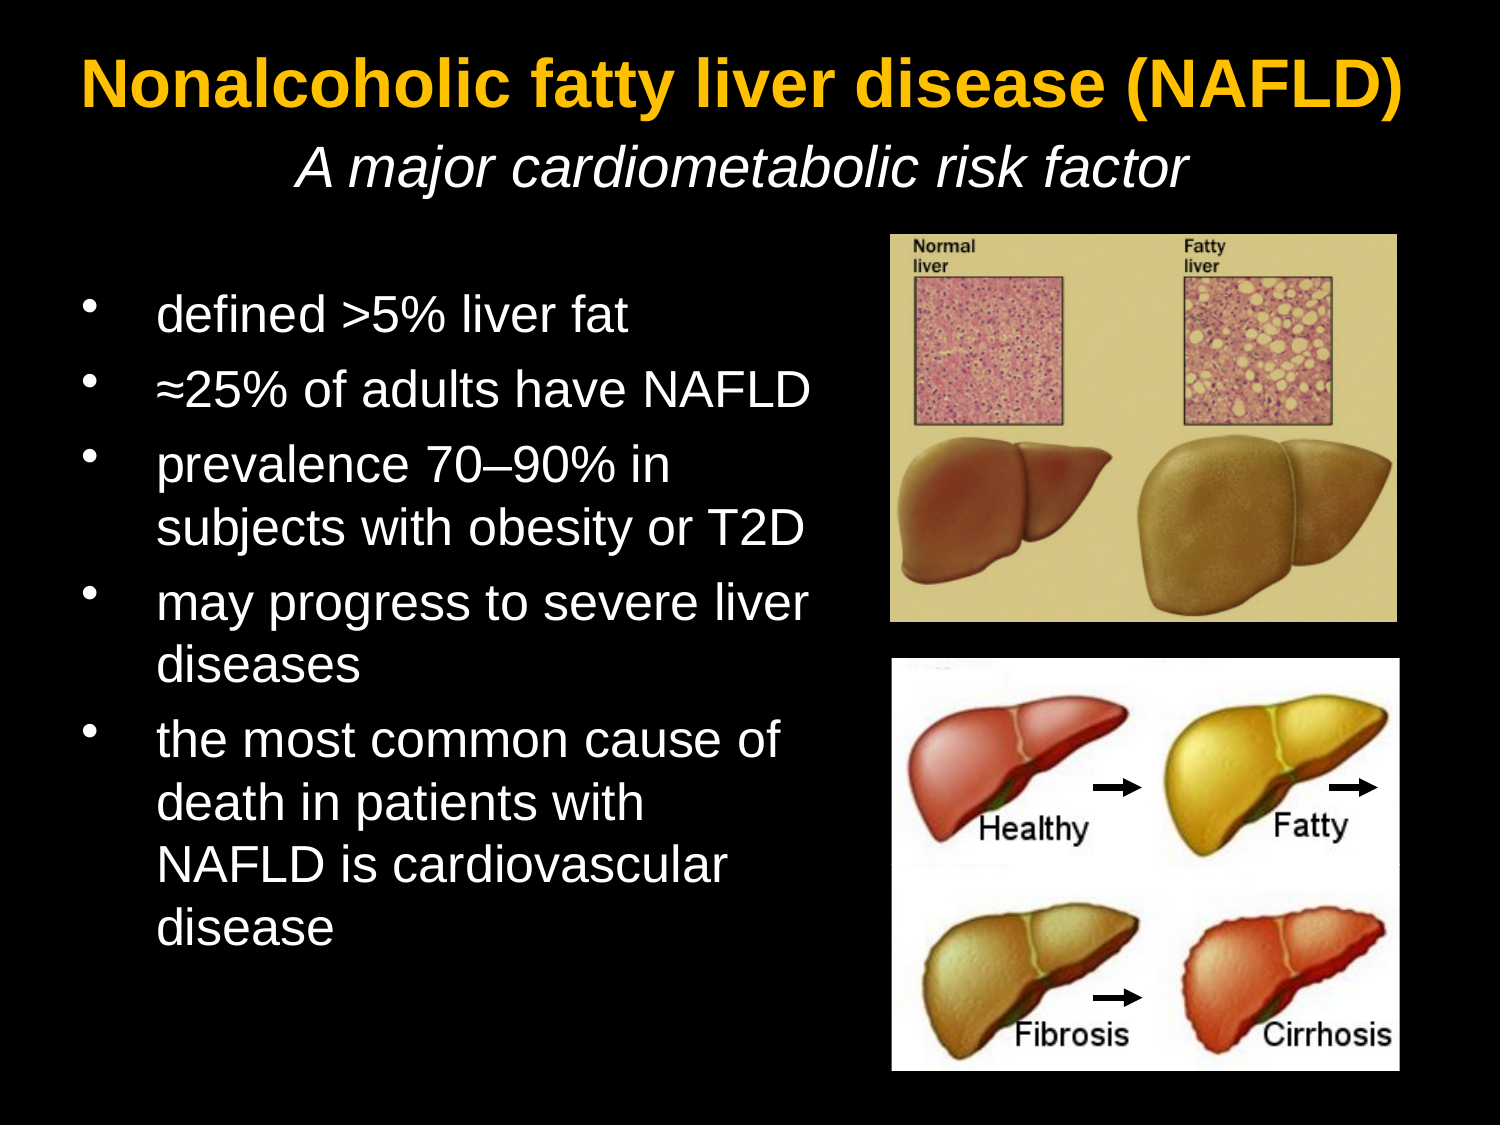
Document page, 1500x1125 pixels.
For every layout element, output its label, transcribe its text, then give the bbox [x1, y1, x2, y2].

text_box Nonalcoholic fatty liver disease (NAFLD) A major cardiometabolic risk factor [65, 30, 1422, 207]
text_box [891, 658, 1400, 1071]
text_box defined >5% liver fat ≈25% of adults have NAFLD prevalence 70–90% in subjects with obesity or T2D may progress to severe liver diseases the most common cause of death in patients with NAFLD is cardiovascular disease [66, 273, 845, 963]
picture [890, 233, 1398, 622]
